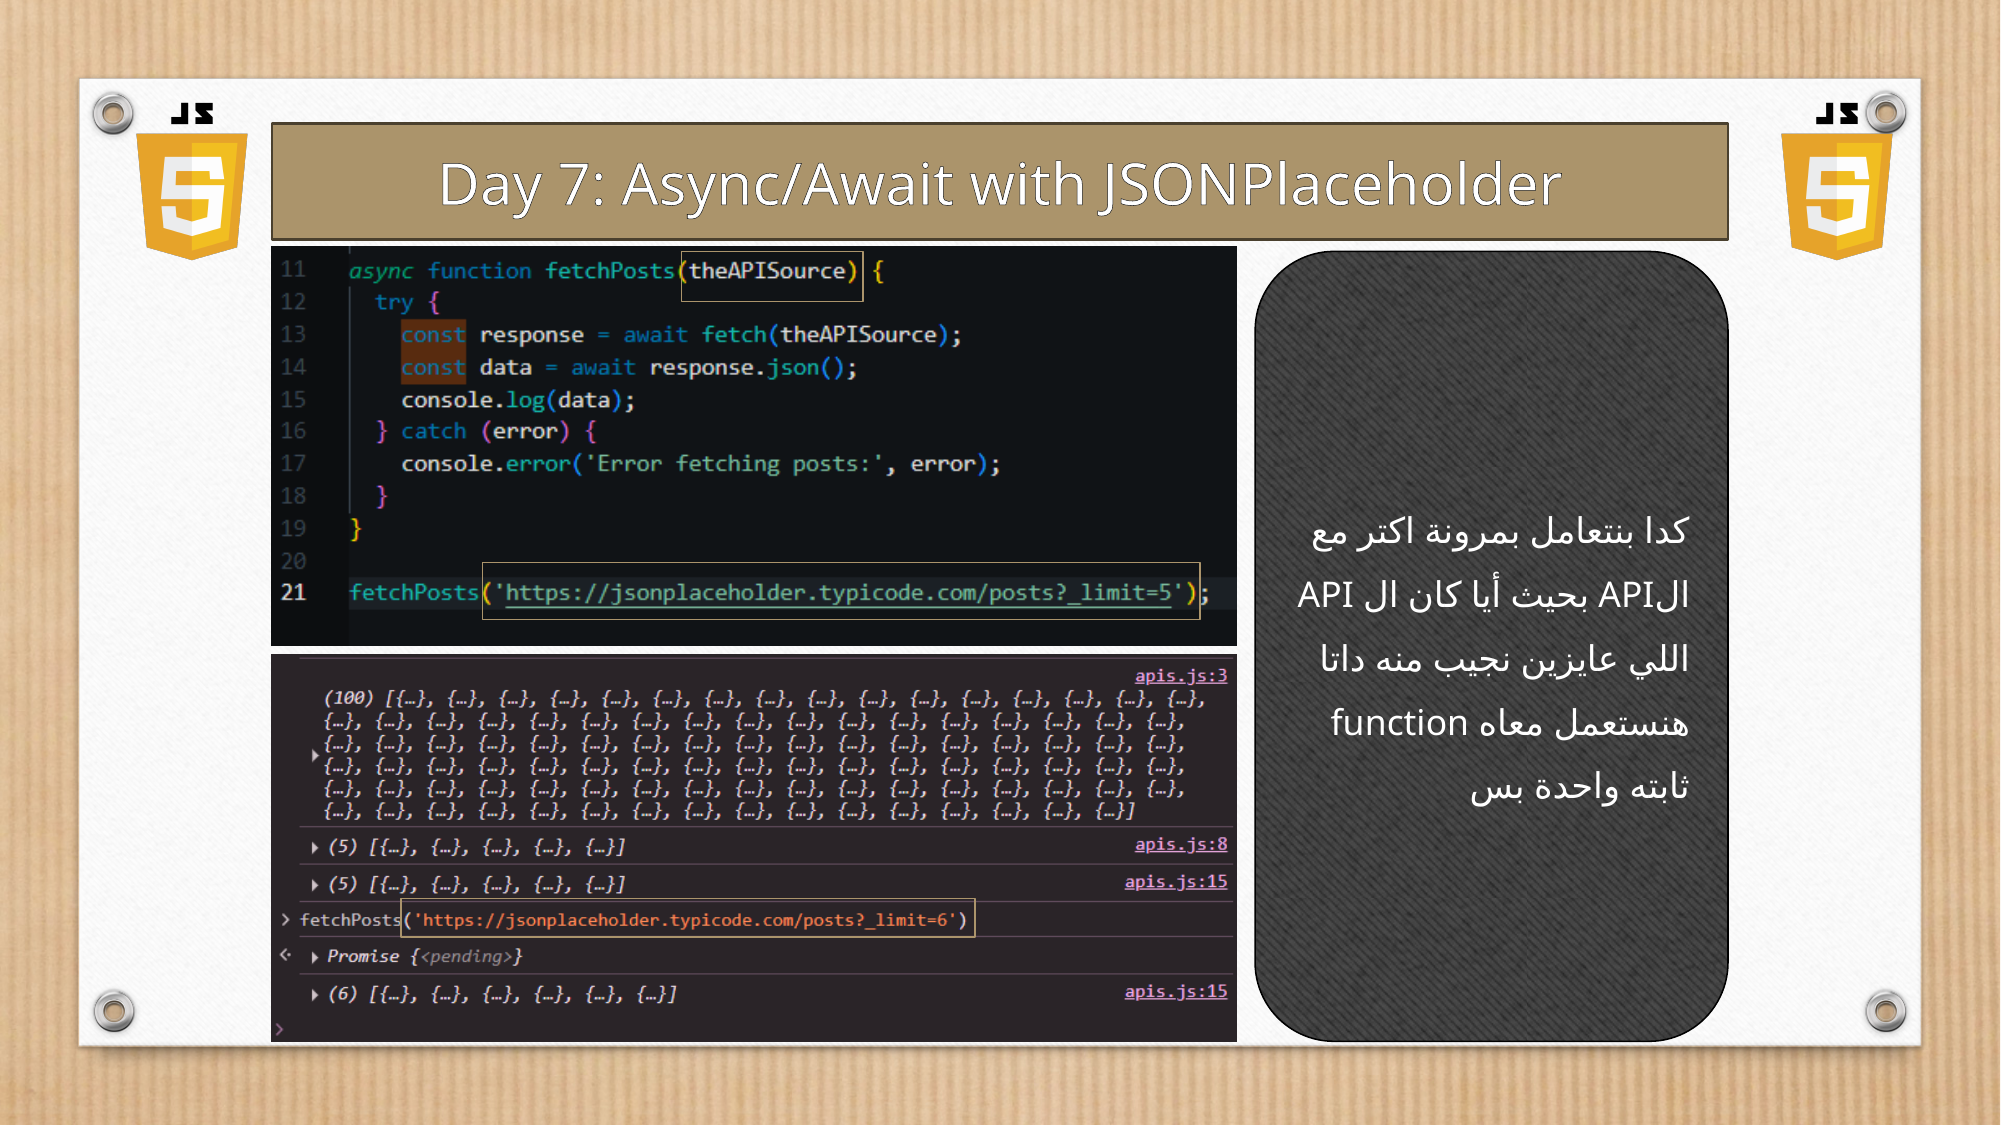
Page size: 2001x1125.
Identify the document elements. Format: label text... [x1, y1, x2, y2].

text_box كدا بنتعامل بمرونة اكتر مع الAPI بحيث أيا كان ال API اللي عايزين نجيب منه داتا هنستعمل معاه function ثابته واحدة بس [1254, 250, 1729, 1043]
text_box Day 7: Async/Await with JSONPlaceholder [284, 122, 1729, 241]
picture [0, 0, 2001, 1125]
